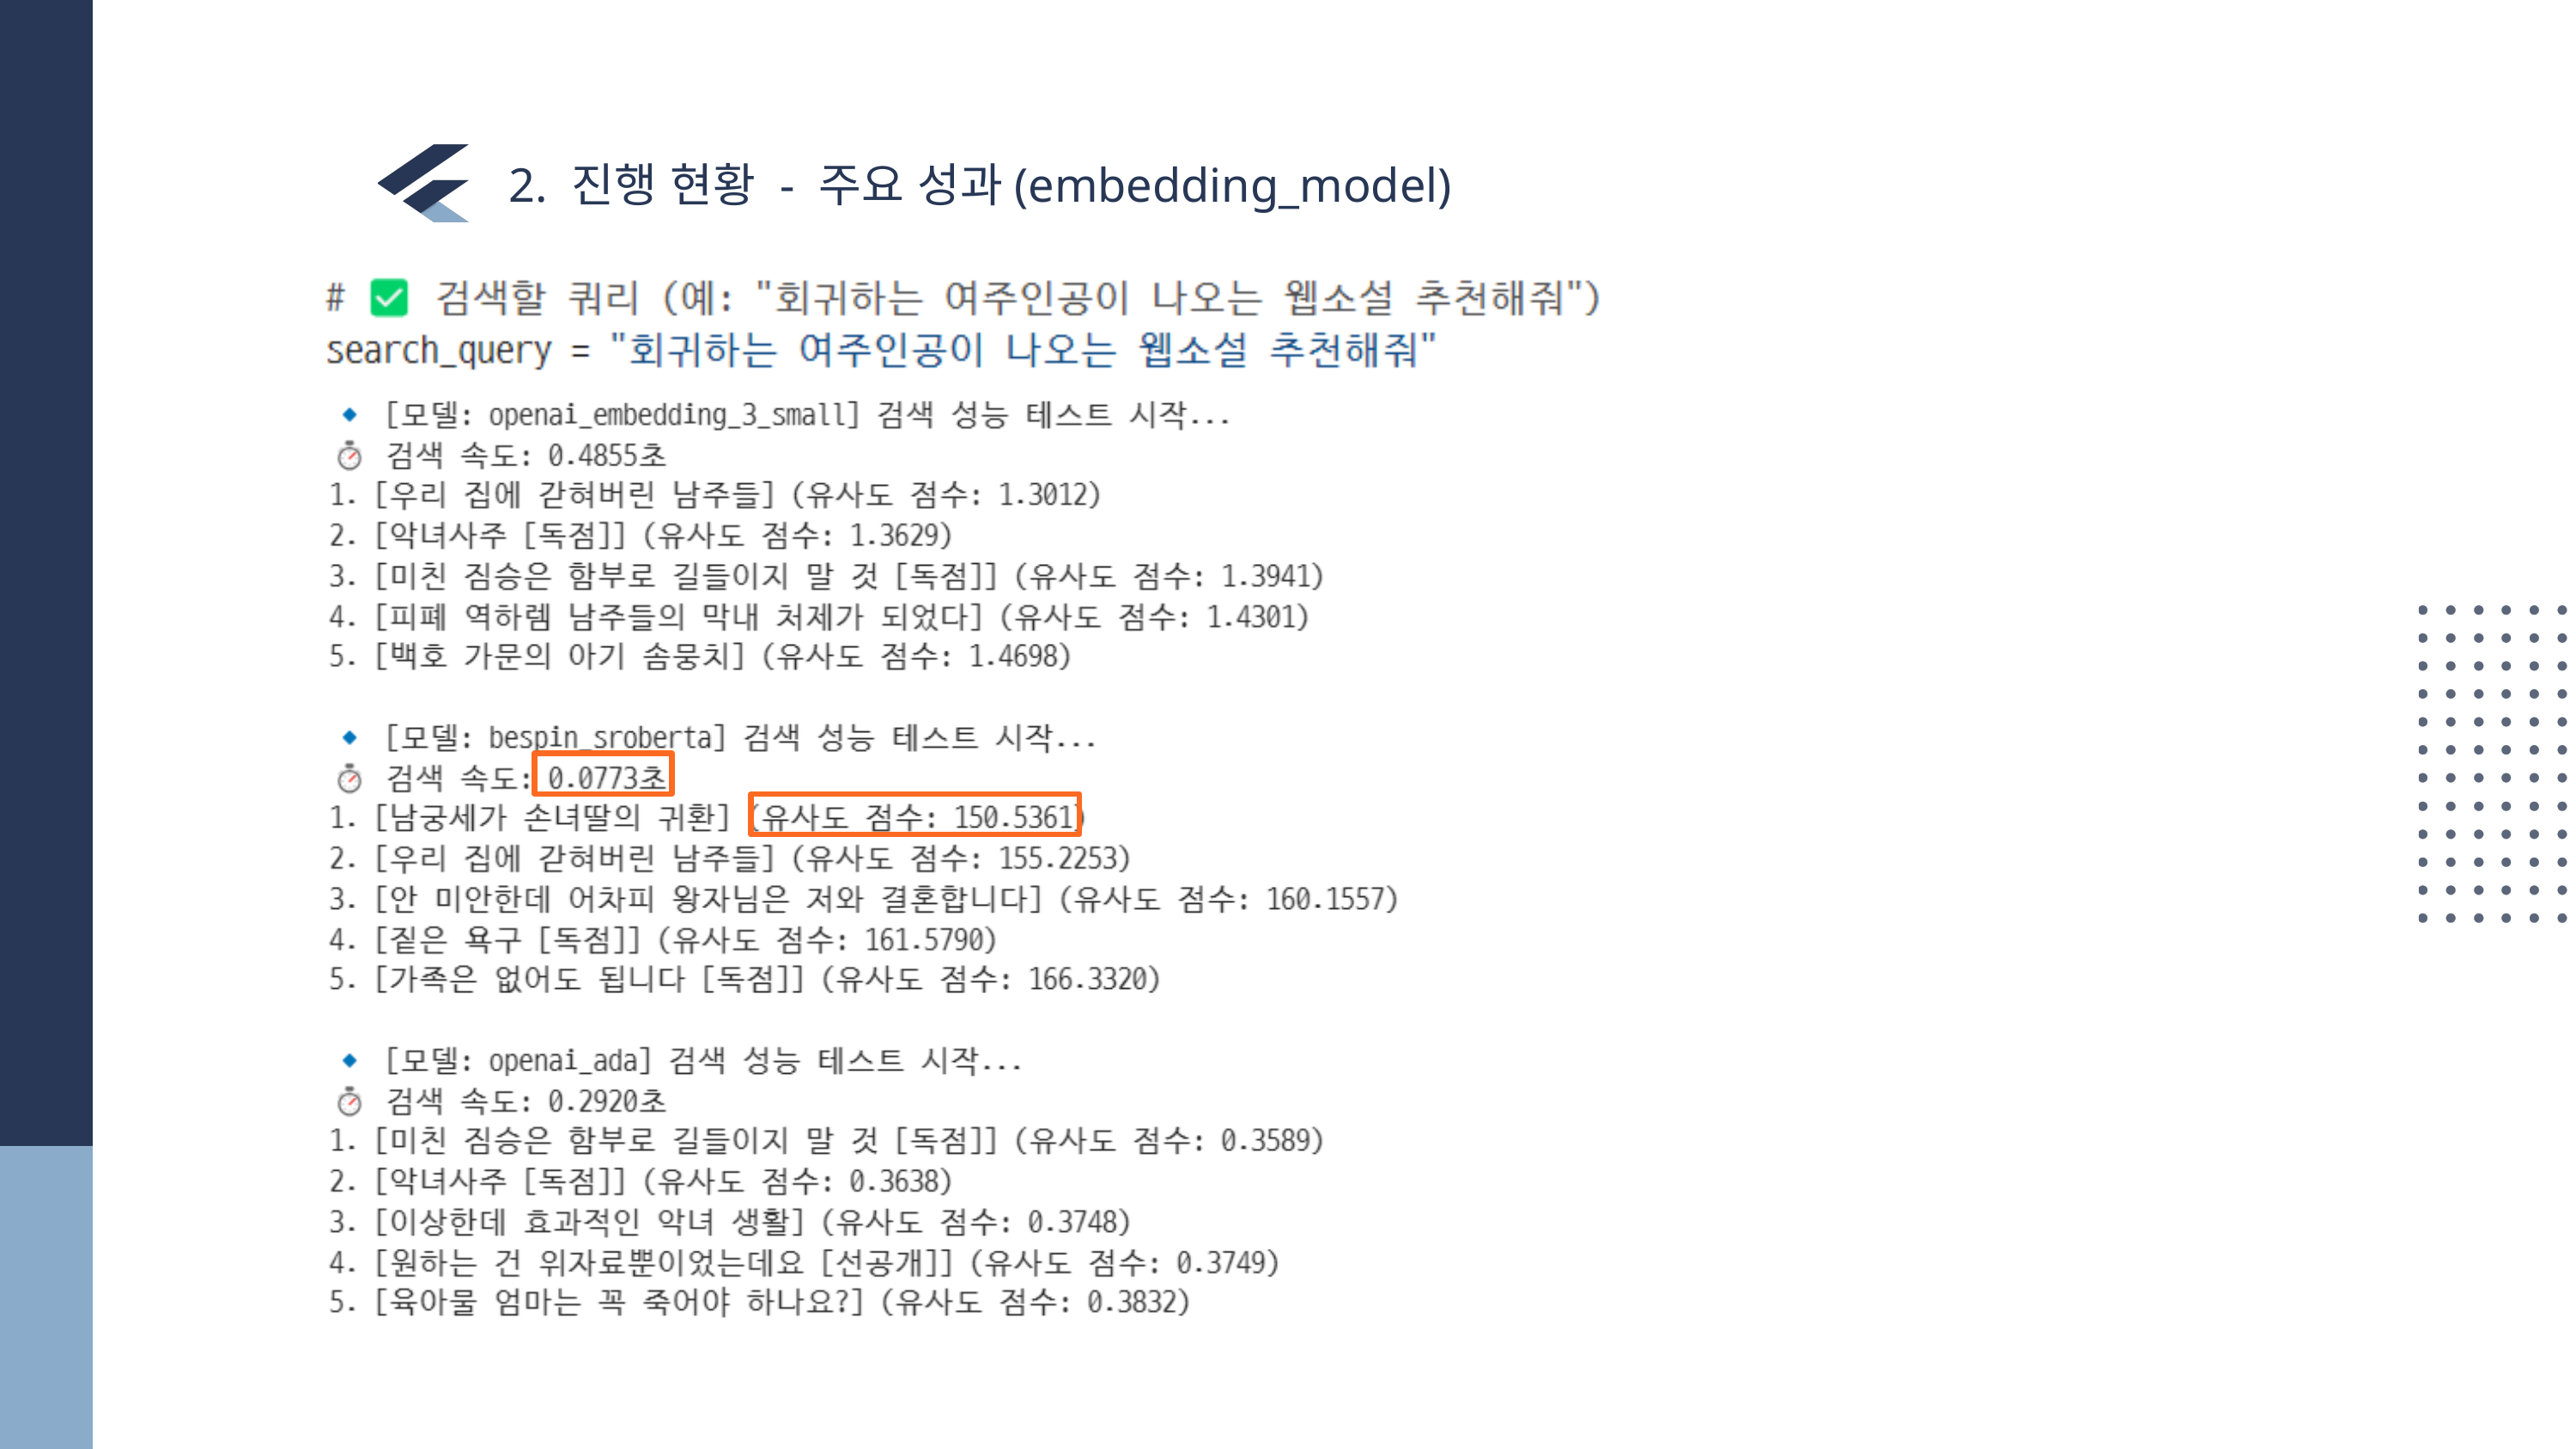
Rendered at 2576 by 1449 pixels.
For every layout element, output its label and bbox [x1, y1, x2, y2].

text_box [2418, 605, 2576, 923]
text_box [0, 1145, 94, 1449]
text_box [0, 0, 94, 1145]
picture [318, 262, 1623, 1330]
text_box [377, 144, 1583, 222]
